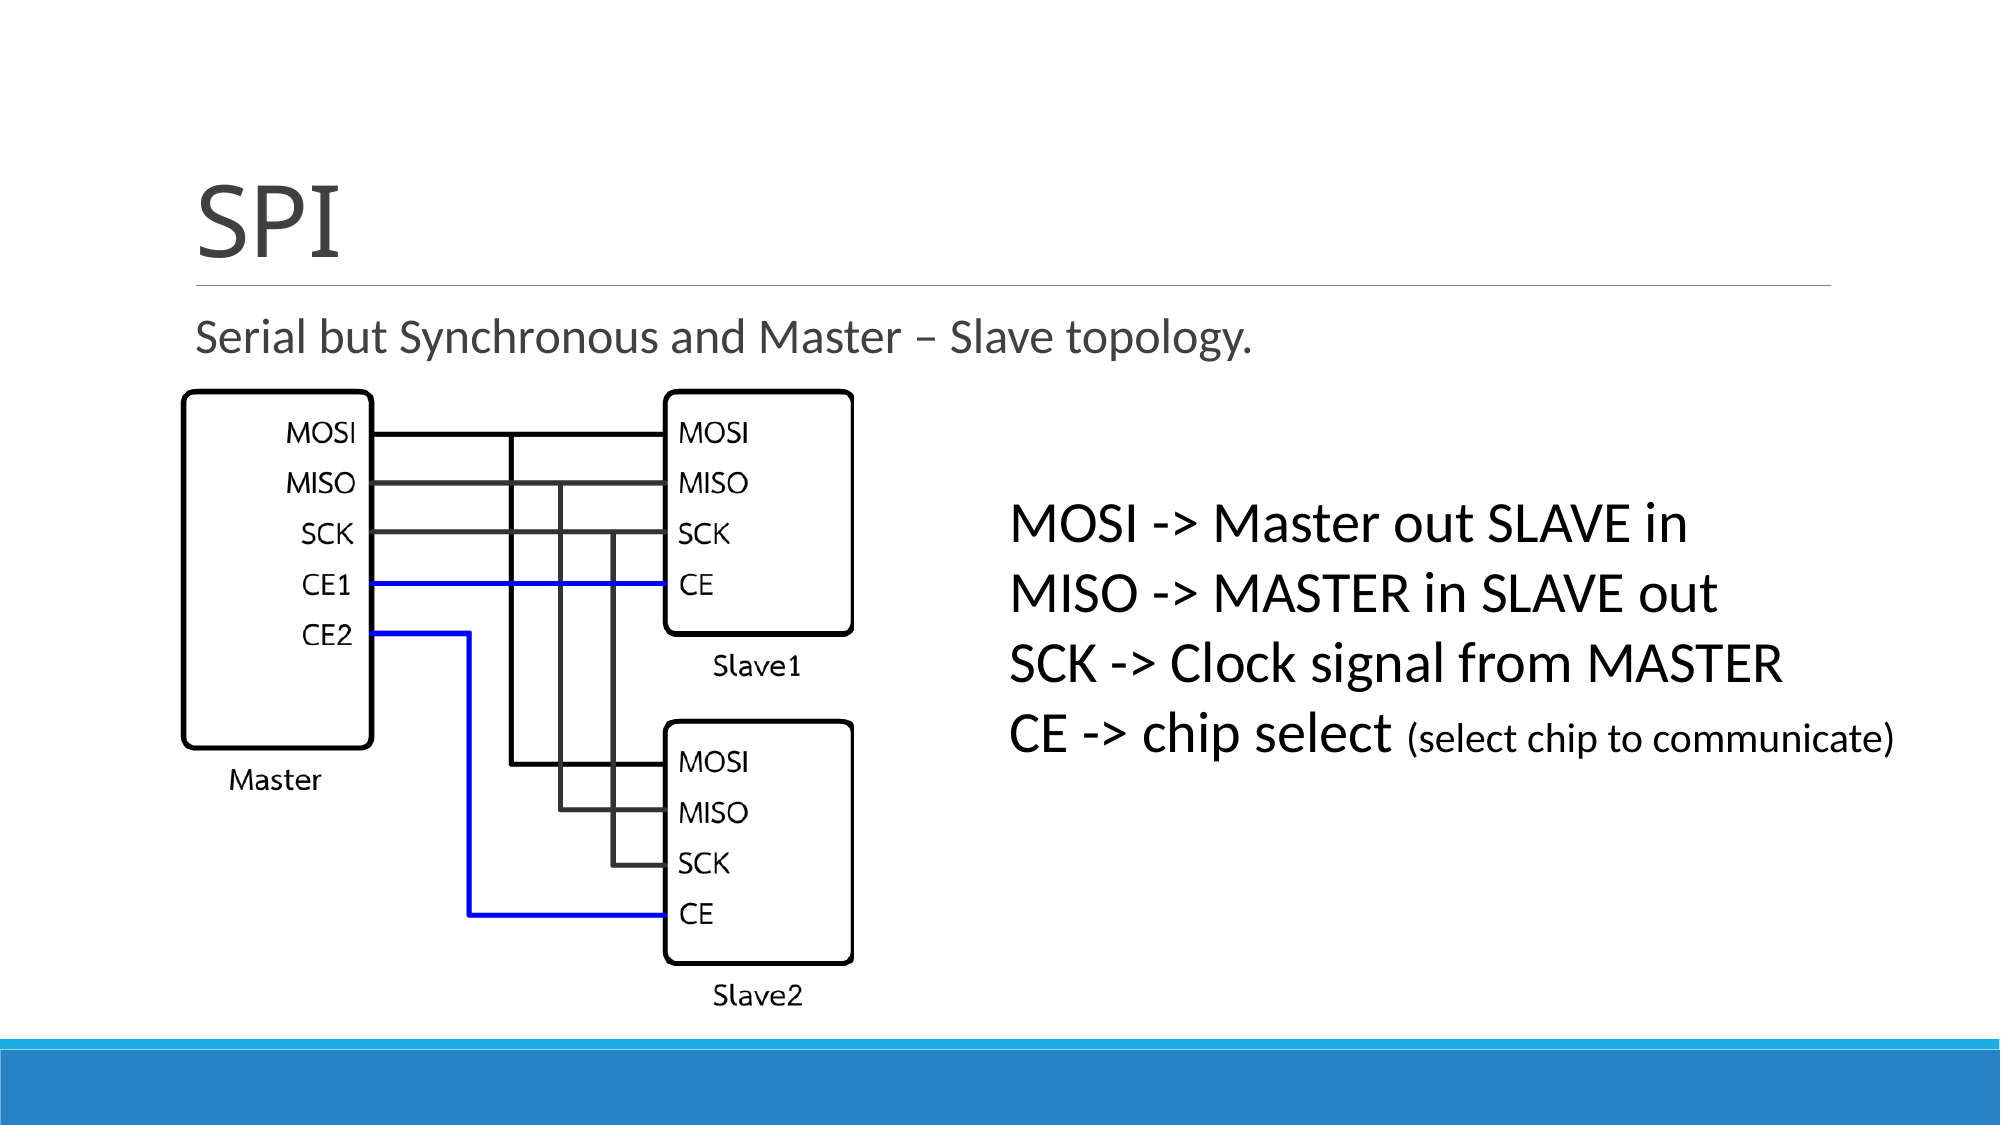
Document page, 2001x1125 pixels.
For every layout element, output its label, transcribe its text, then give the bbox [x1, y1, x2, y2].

text_box MOSI -> Master out SLAVE in MISO -> MASTER in SLAVE out SCK -> Clock signal from MASTER CE -> chip select (select chip to communicate) [994, 477, 1911, 772]
picture [179, 387, 854, 1027]
title SPI [180, 47, 1830, 285]
list Serial but Synchronous and Master – Slave topology. [180, 302, 1830, 963]
